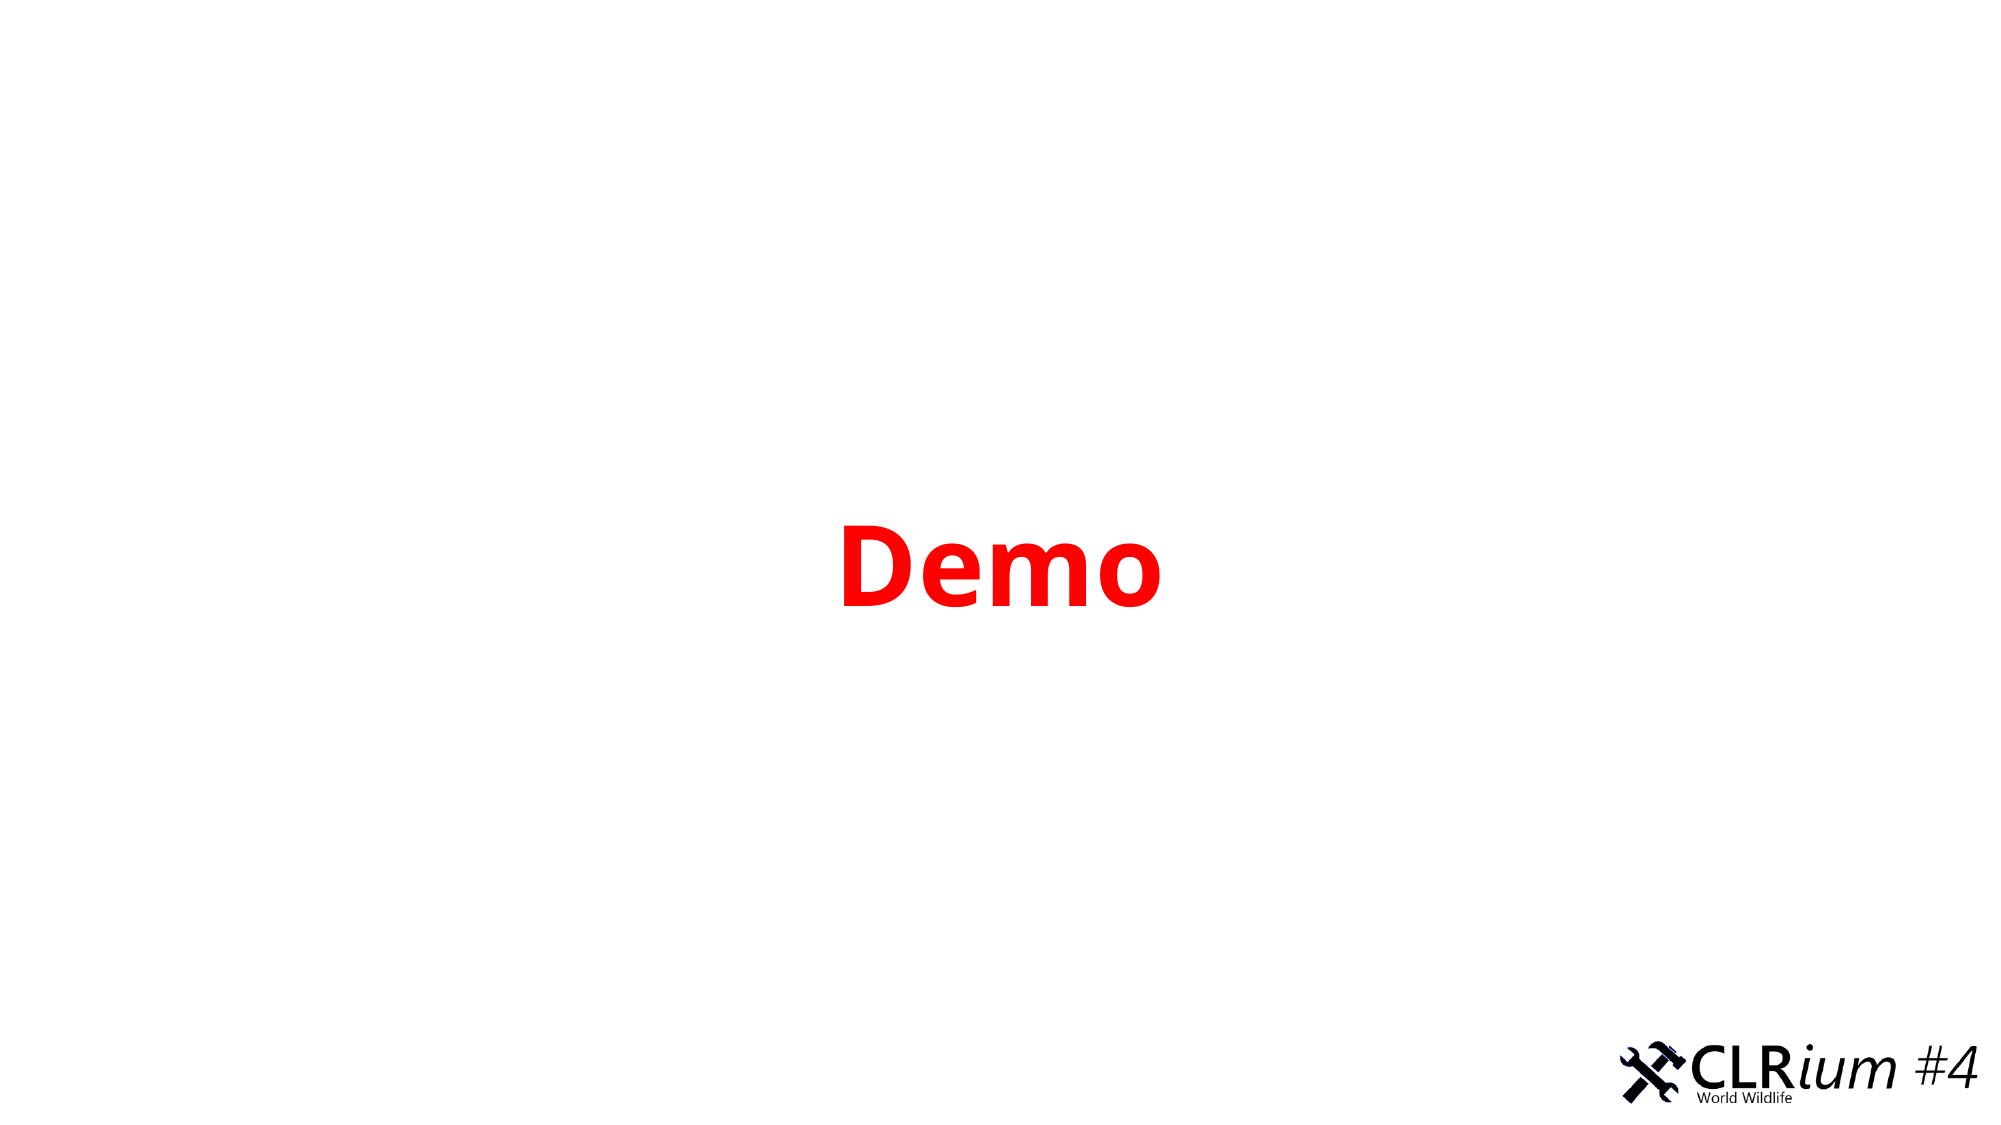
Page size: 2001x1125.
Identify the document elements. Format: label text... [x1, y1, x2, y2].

picture [1616, 1033, 1985, 1111]
text_box Demo [0, 486, 2000, 637]
